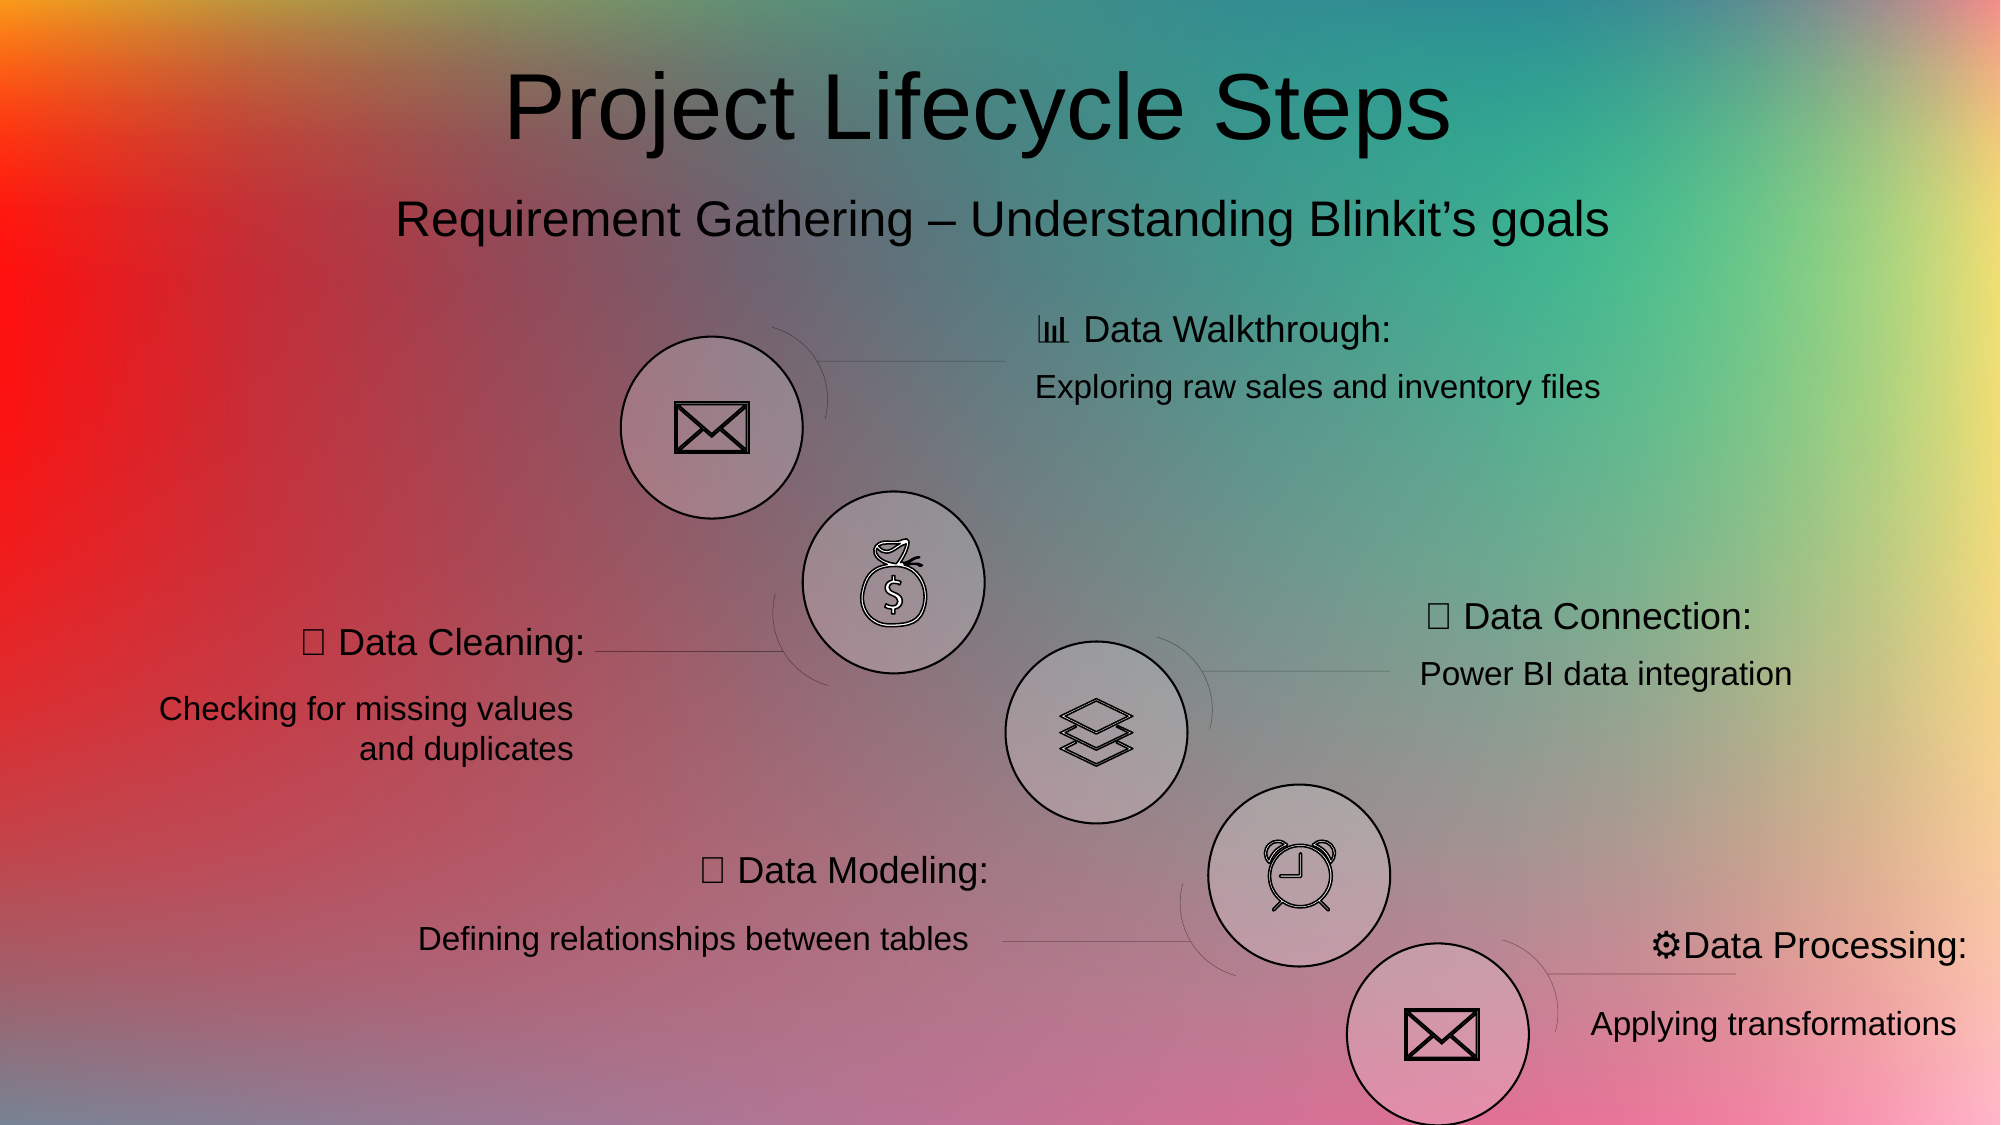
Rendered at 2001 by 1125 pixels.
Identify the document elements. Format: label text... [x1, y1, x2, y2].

text_box 🧠 Data Modeling: [683, 838, 1002, 898]
picture [0, 0, 2001, 1125]
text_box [859, 538, 929, 627]
text_box [1345, 947, 1513, 1125]
text_box [1220, 785, 1392, 962]
text_box Power BI data integration [1404, 644, 1904, 700]
text_box Defining relationships between tables [383, 909, 985, 965]
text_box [1002, 828, 1331, 979]
text_box 🔌 Data Connection: [1409, 584, 1768, 644]
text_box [1263, 840, 1336, 911]
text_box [1407, 937, 1736, 1088]
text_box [1059, 698, 1133, 767]
text_box Checking for missing values and duplicates [102, 680, 589, 775]
text_box Applying transformations [1575, 994, 2000, 1090]
text_box [813, 490, 986, 670]
text_box Exploring raw sales and inventory files [1020, 358, 1620, 413]
text_box 🧹 Data Cleaning: [284, 565, 594, 670]
text_box ⚙Data Processing: [1634, 913, 1984, 974]
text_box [1062, 634, 1391, 785]
text_box 📊 Data Walkthrough: [1020, 297, 1407, 358]
text_box Requirement Gathering – Understanding Blinkit’s goals [0, 179, 2000, 256]
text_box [594, 537, 923, 688]
text_box [619, 342, 791, 520]
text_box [677, 324, 1006, 475]
text_box [1004, 647, 1172, 825]
text_box Project Lifecycle Steps [488, 0, 1597, 168]
